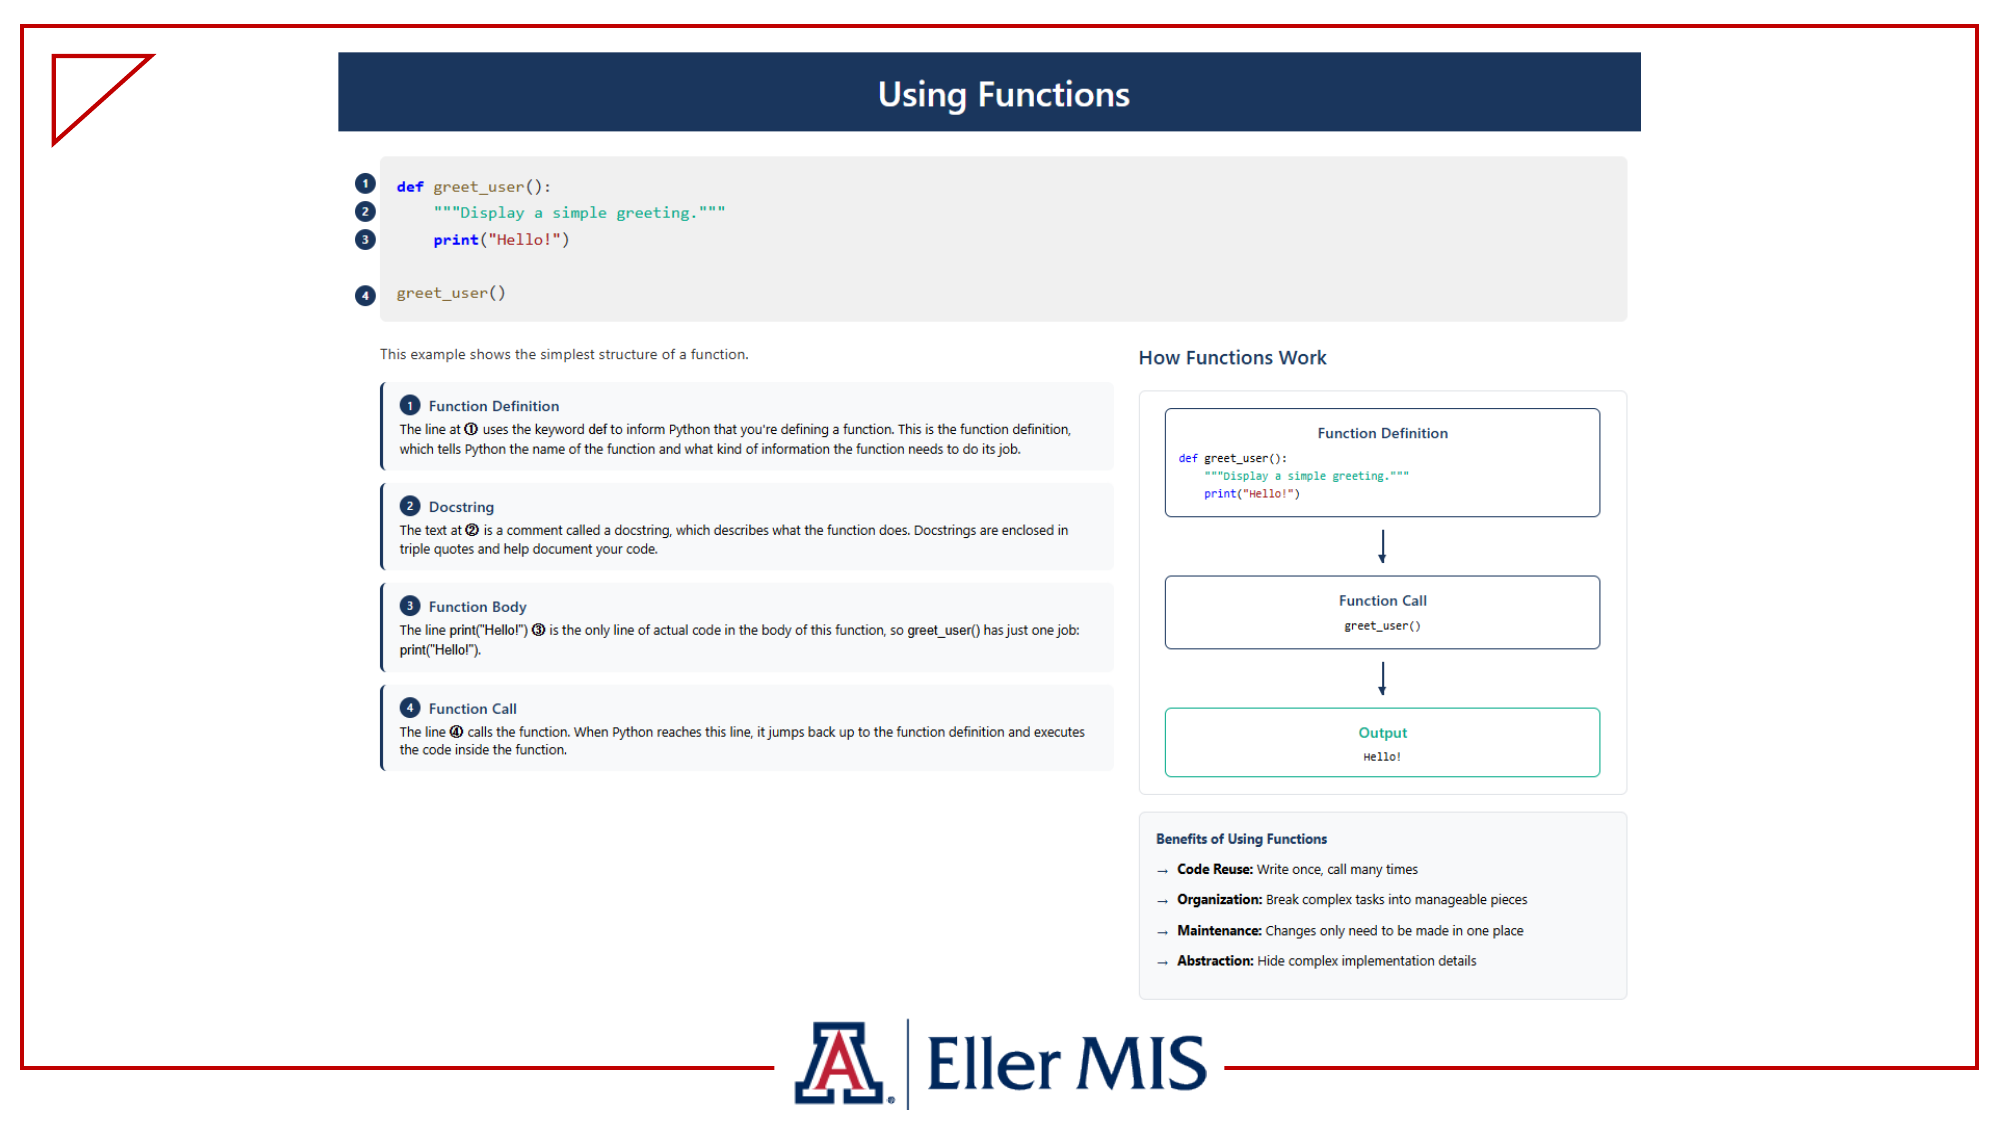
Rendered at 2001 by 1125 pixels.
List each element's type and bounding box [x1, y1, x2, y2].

picture [328, 43, 1641, 1003]
picture [792, 1018, 1207, 1110]
